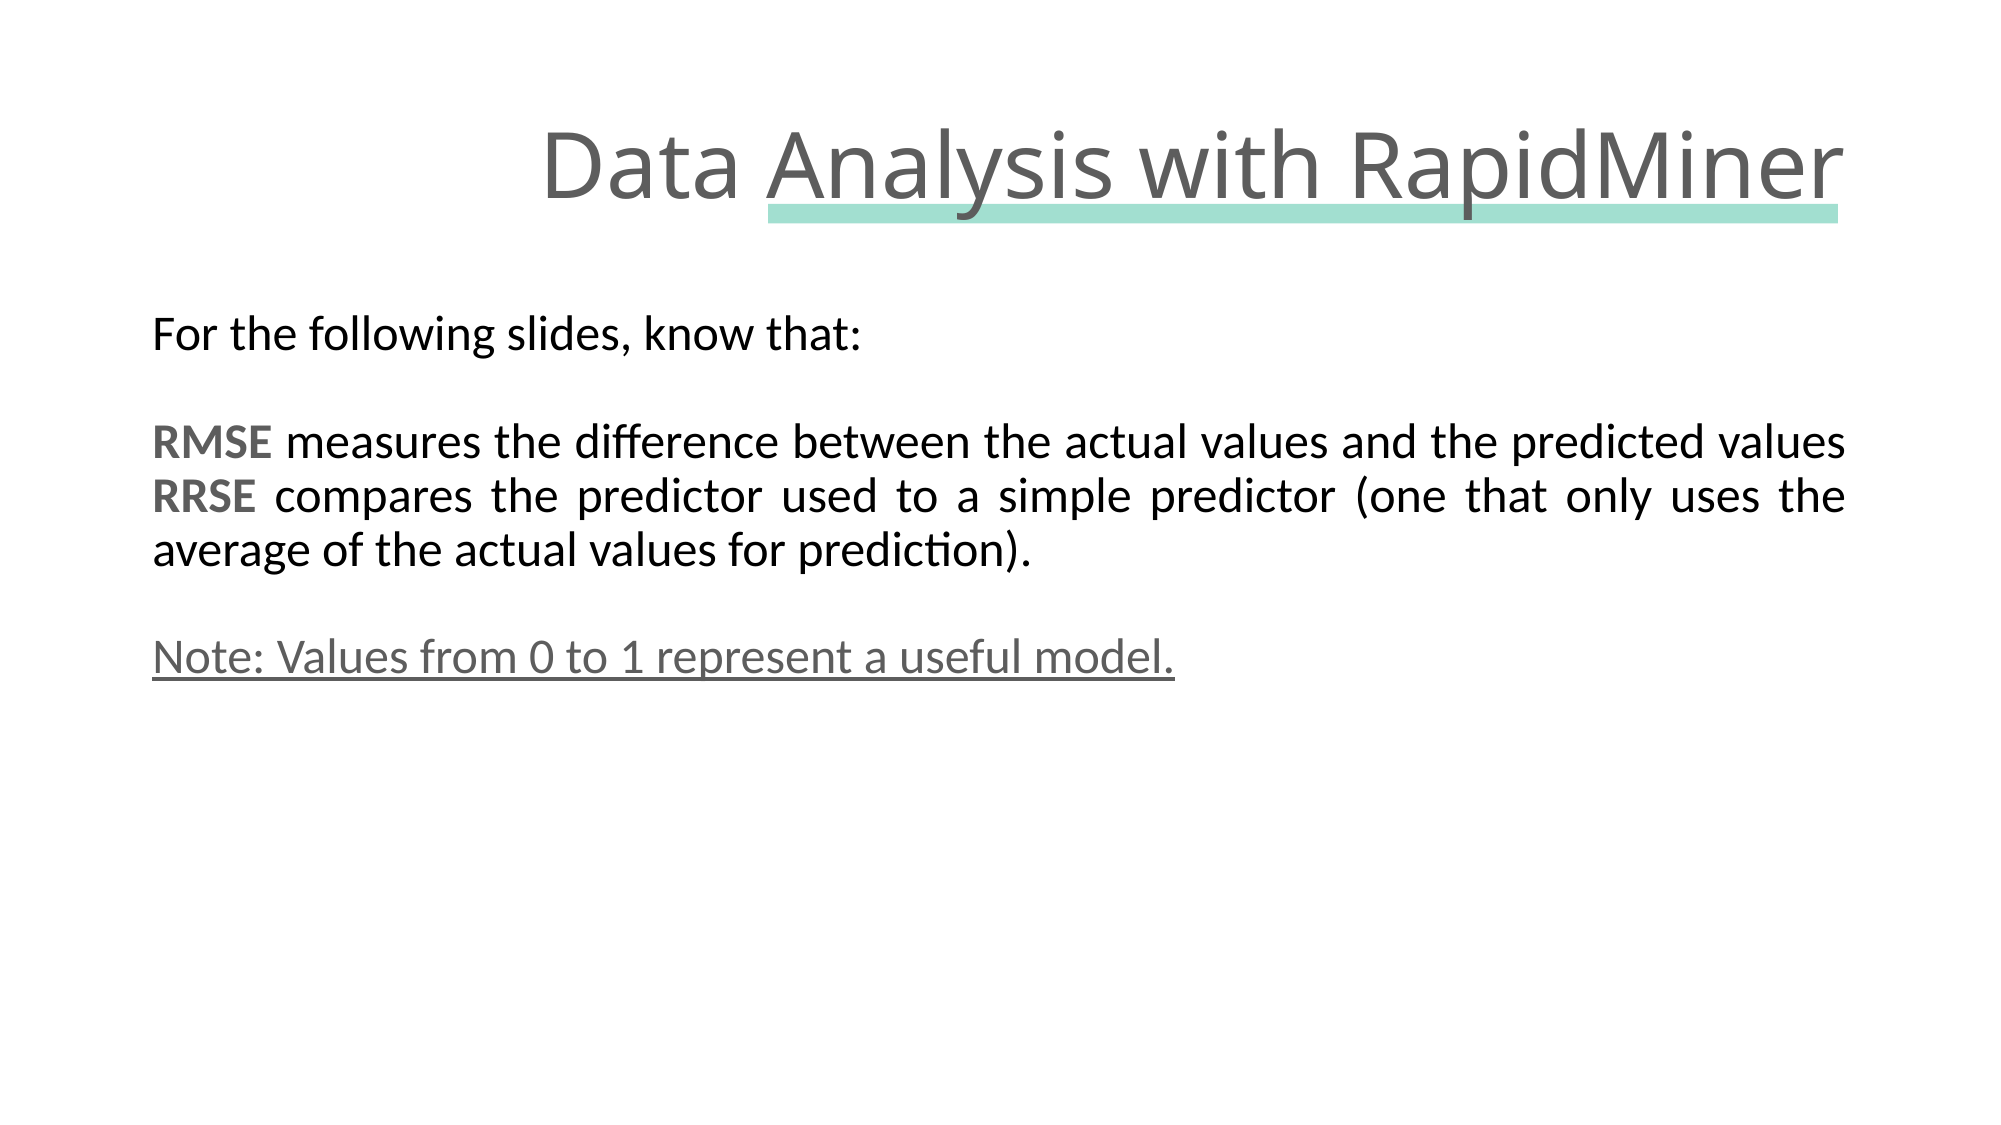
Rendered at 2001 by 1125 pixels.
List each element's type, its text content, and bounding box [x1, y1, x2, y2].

text_box [137, 464, 590, 1125]
list For the following slides, know that: RMSE measures the difference between the actual values and the predicted values RRSE compares the predictor used to a simple predictor (one that only uses the average of the actual values for prediction). Note: Values from 0 to 1 represent a useful model. [137, 299, 1863, 1014]
title Data Analysis with RapidMiner [137, 59, 1863, 278]
